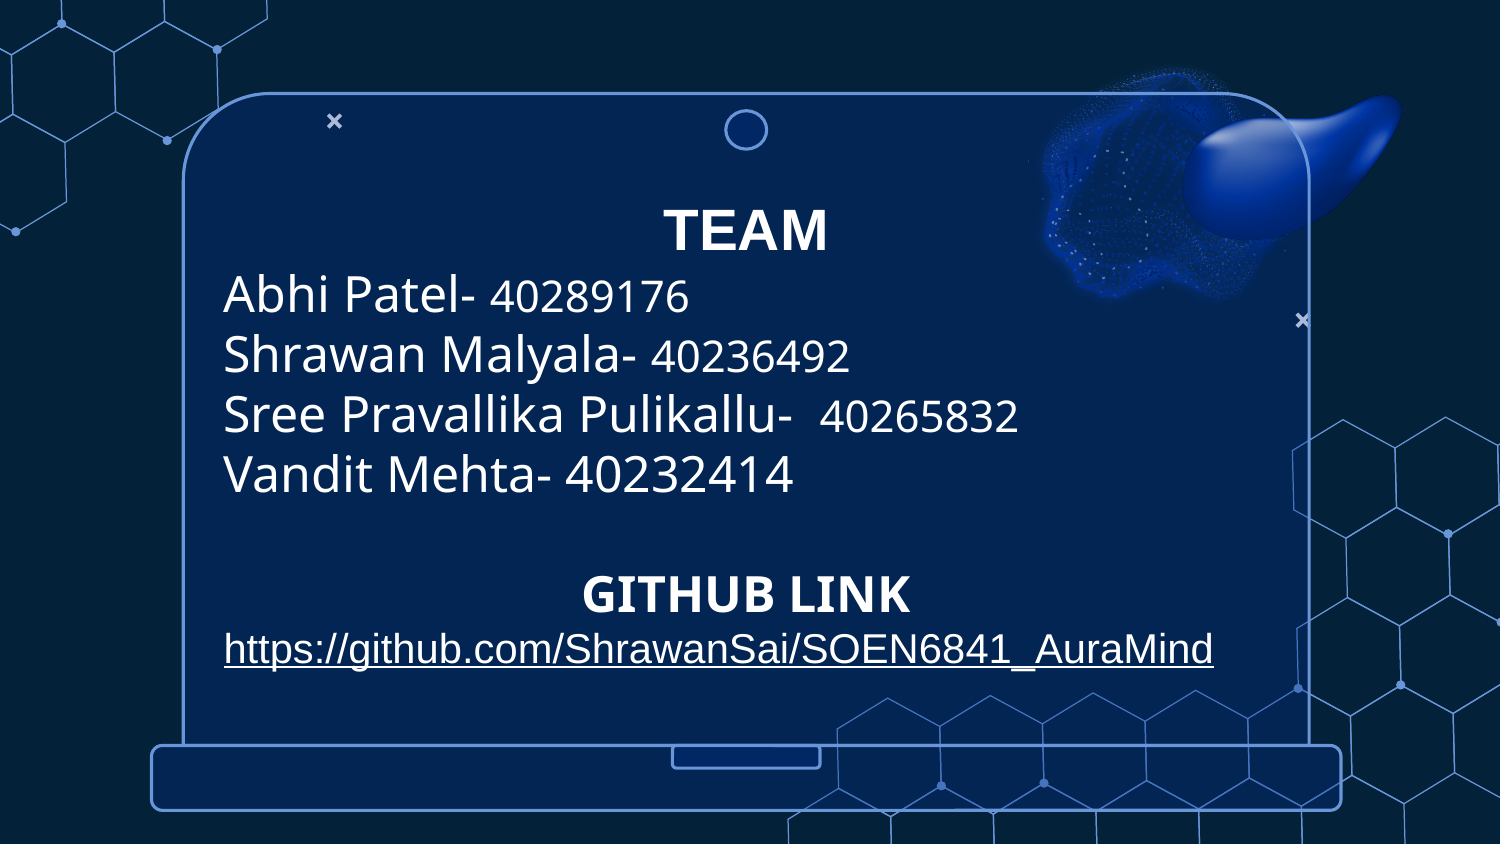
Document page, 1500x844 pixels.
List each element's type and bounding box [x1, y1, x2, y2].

picture [1027, 61, 1432, 228]
text_box [151, 93, 1342, 811]
